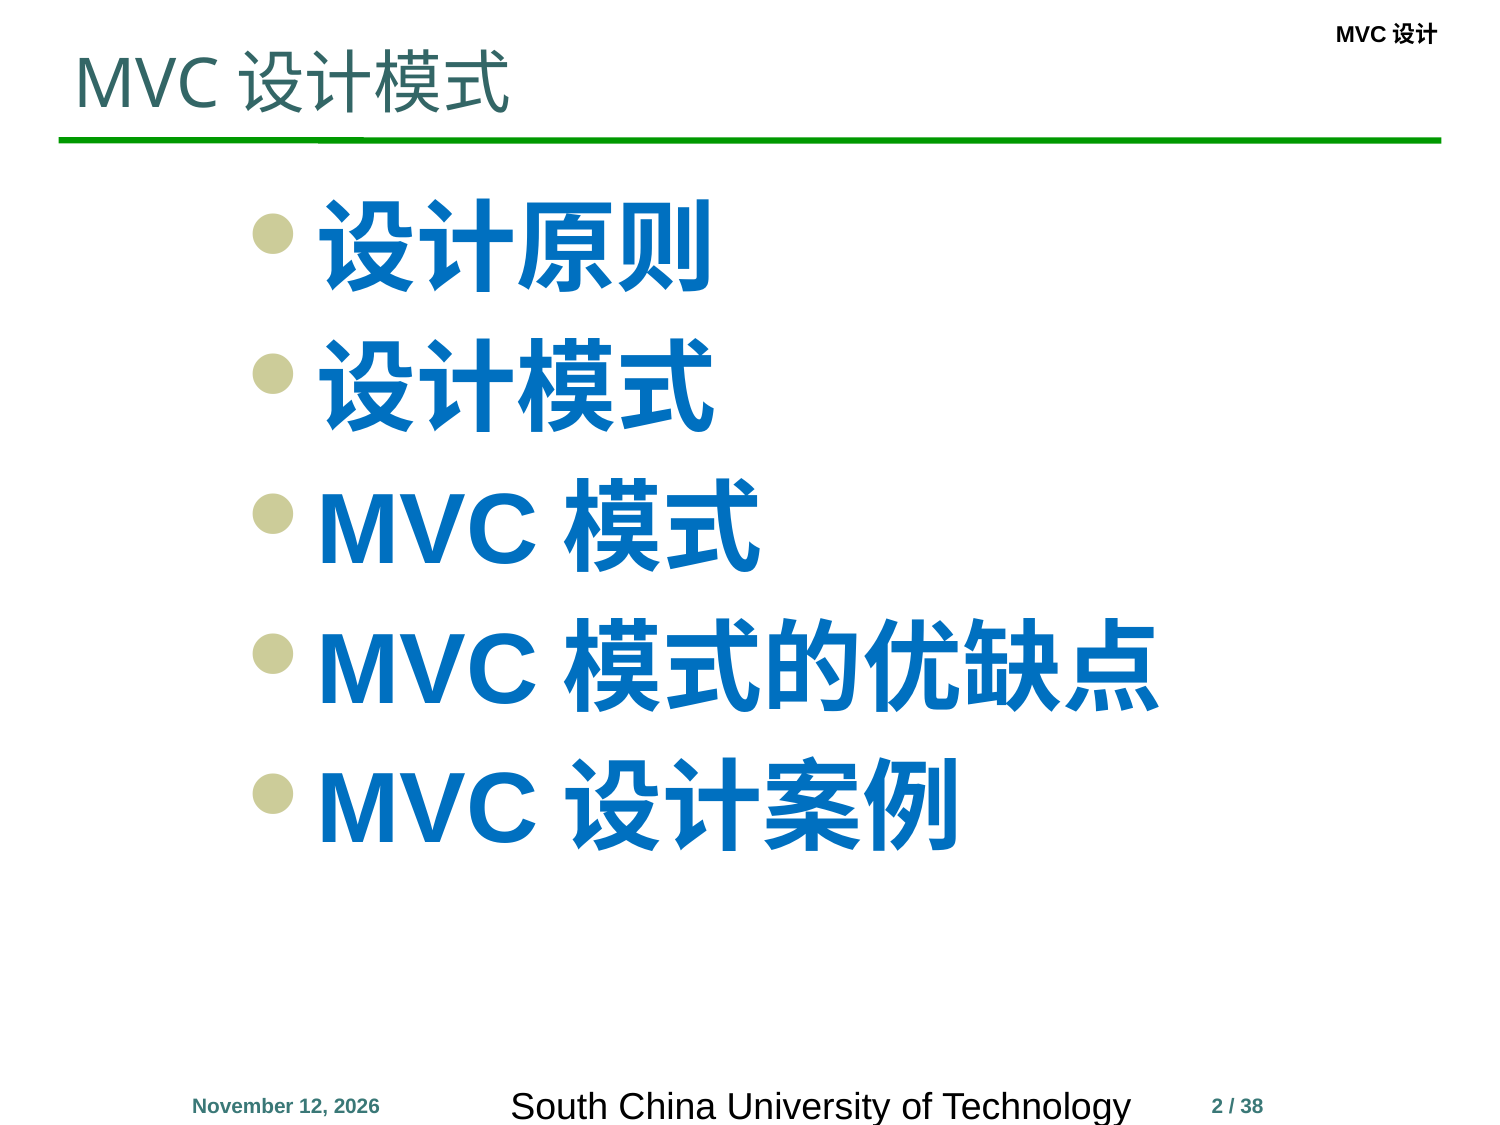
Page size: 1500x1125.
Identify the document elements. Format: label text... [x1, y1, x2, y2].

list 设计原则 设计模式 MVC模式 MVC模式的优缺点 MVC设计案例 [231, 175, 1442, 1067]
title MVC设计模式 [58, 22, 1442, 129]
